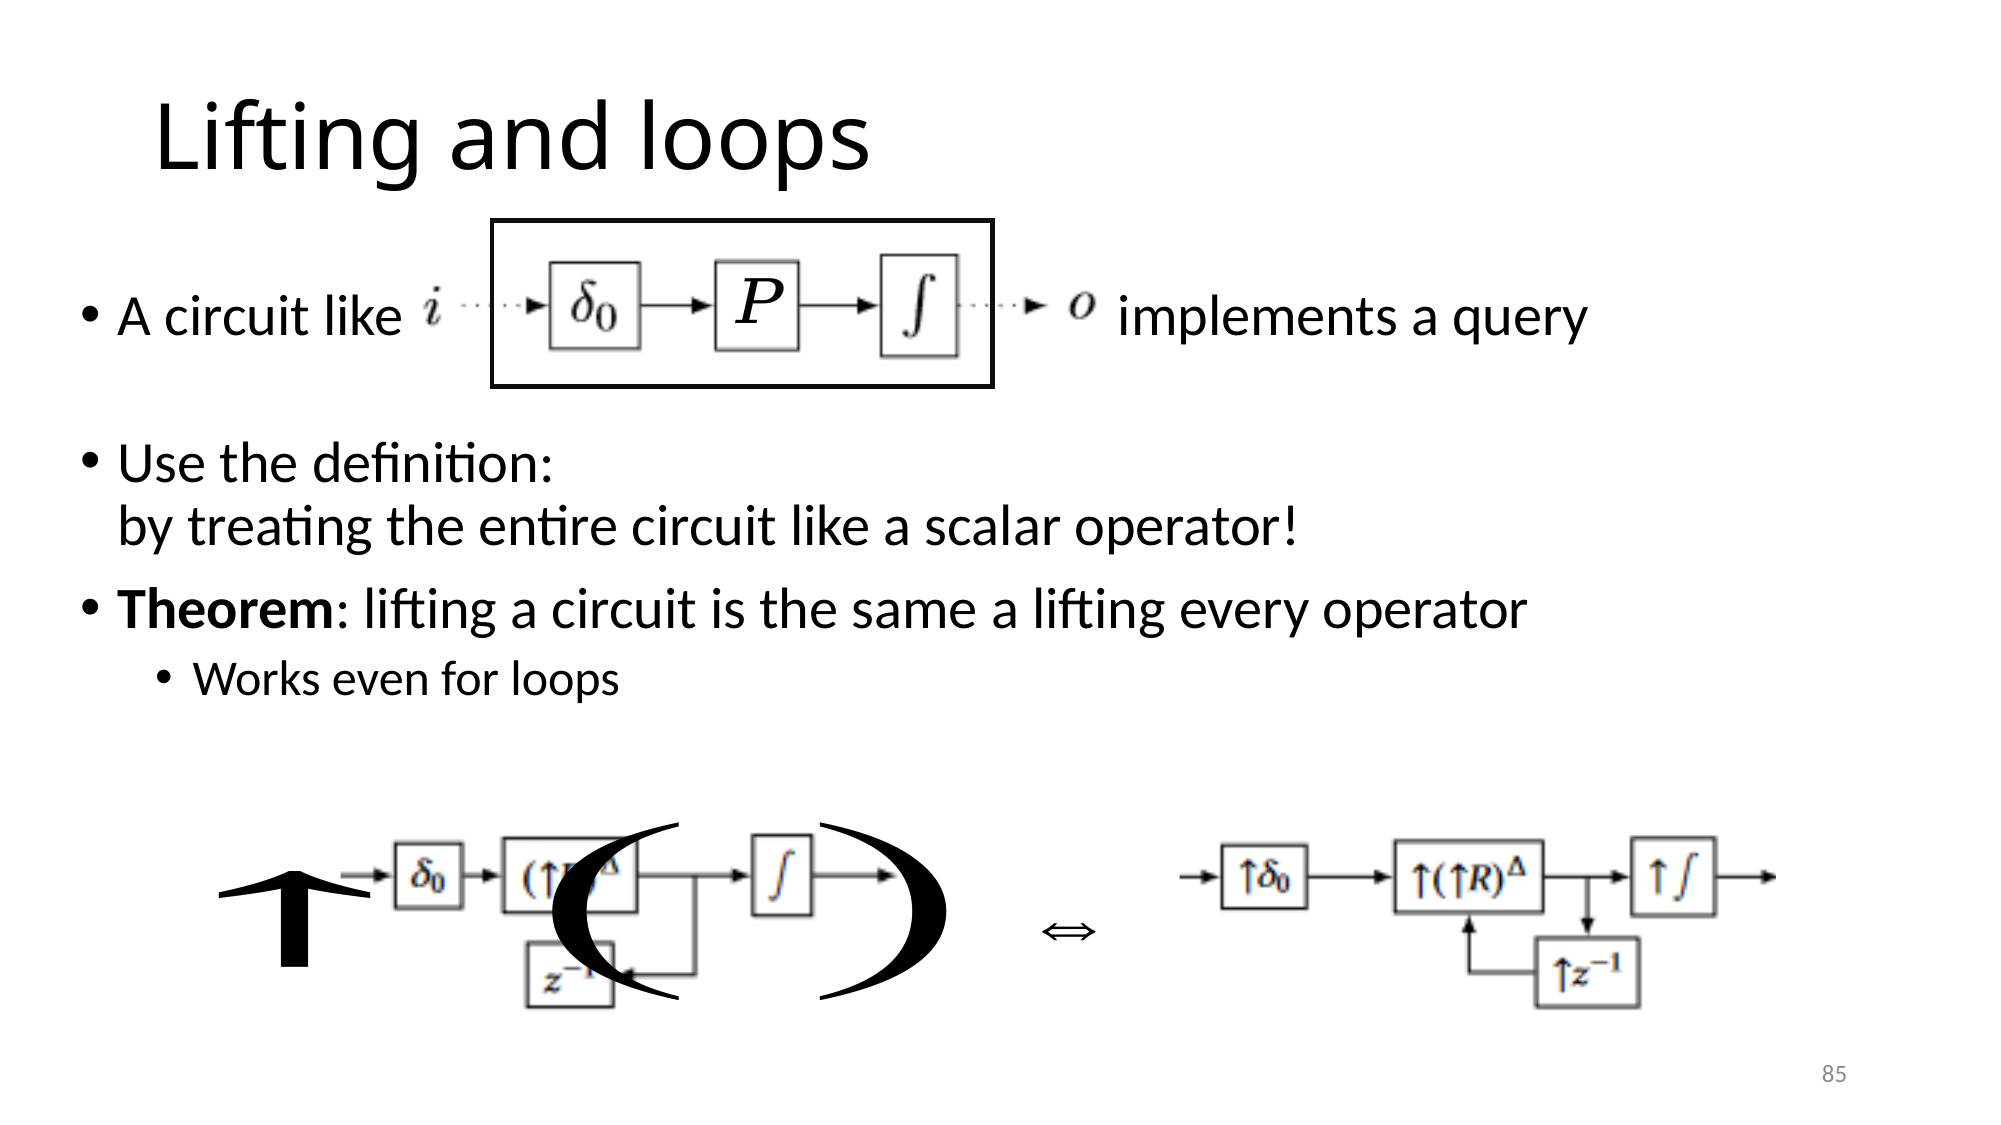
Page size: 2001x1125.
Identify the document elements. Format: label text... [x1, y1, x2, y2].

slide_number 85 [1798, 1042, 1863, 1103]
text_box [404, 220, 1114, 393]
title Lifting and loops [137, 30, 1863, 249]
picture [1179, 834, 1776, 1016]
picture [340, 811, 905, 1039]
